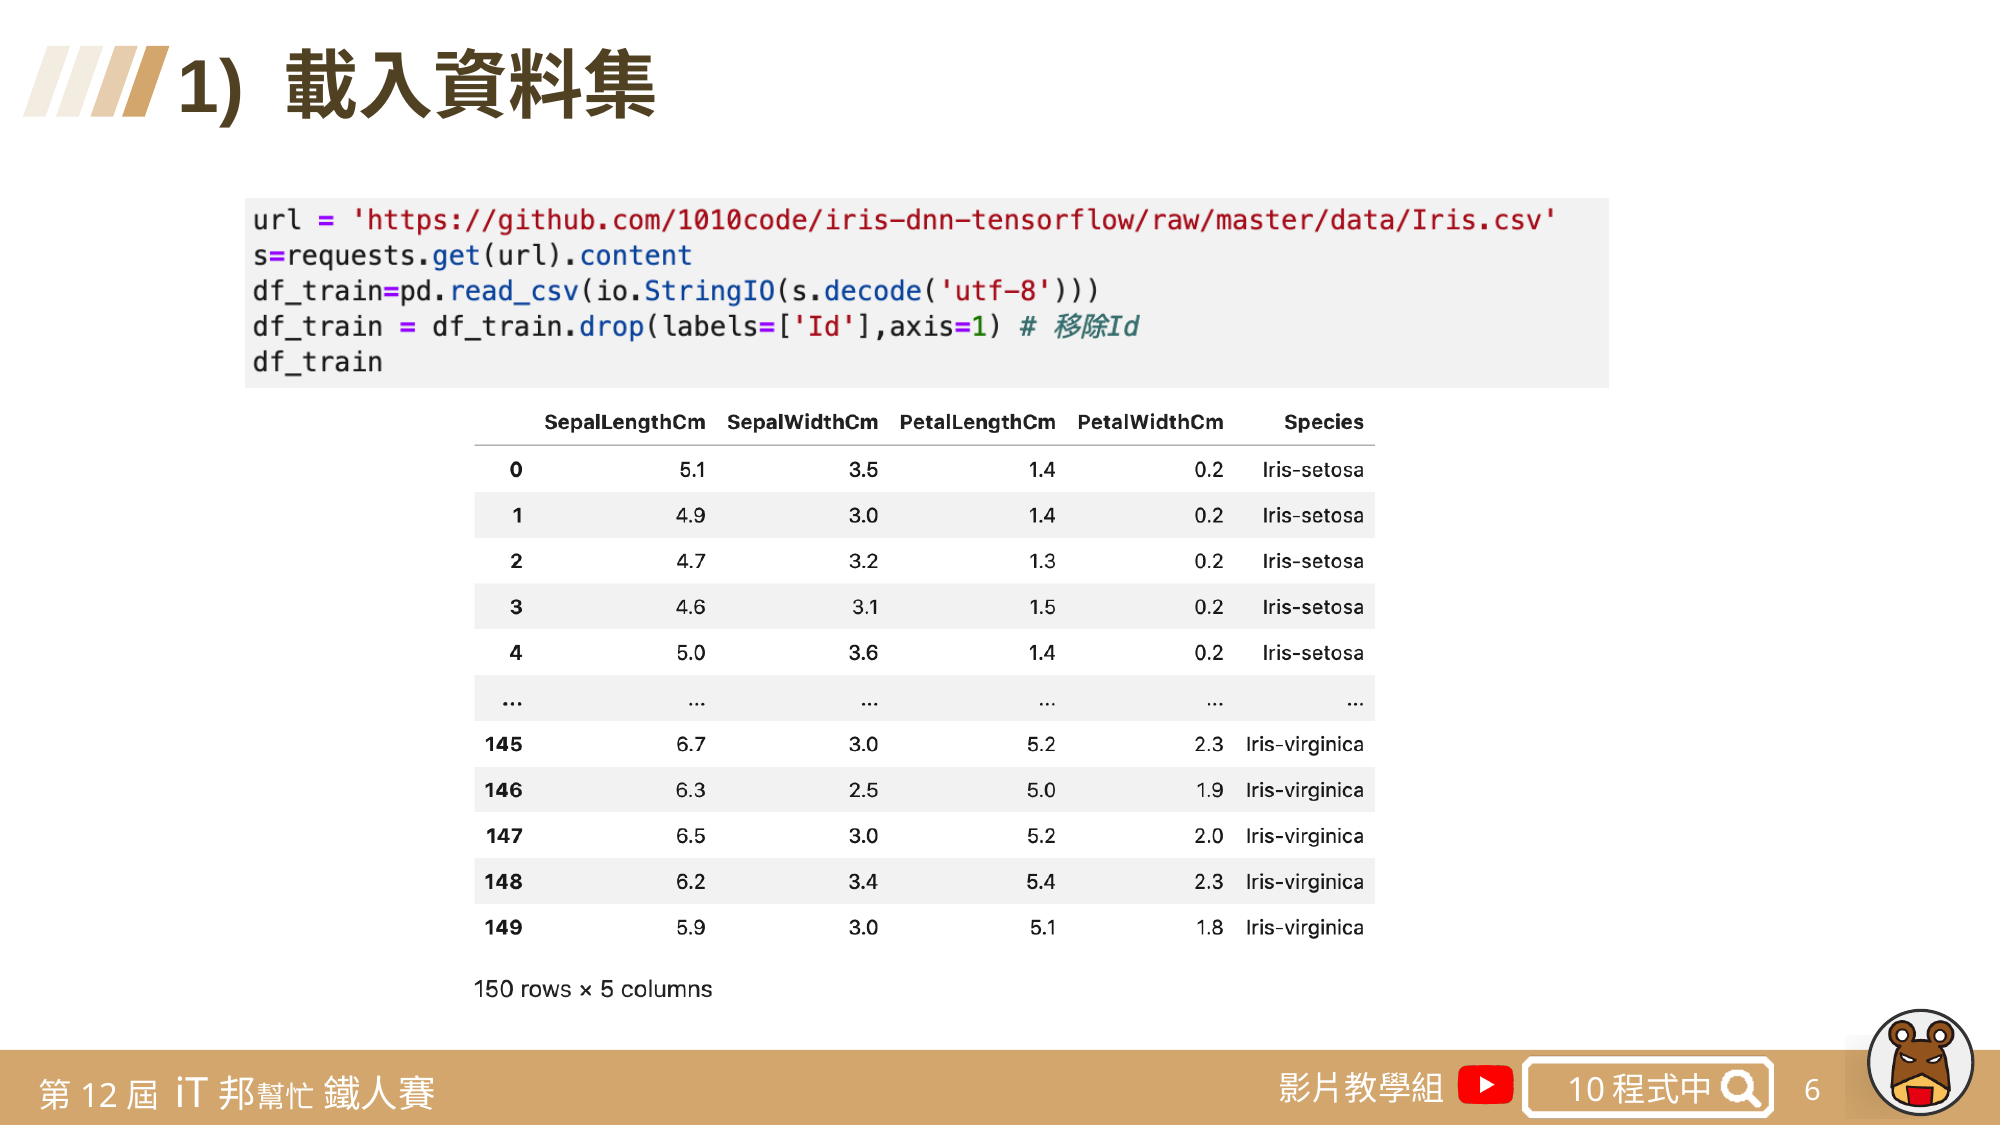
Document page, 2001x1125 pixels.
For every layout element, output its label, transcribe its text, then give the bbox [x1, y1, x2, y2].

picture [1871, 1012, 1971, 1112]
picture [1410, 962, 1774, 1125]
picture [469, 405, 1385, 1007]
list 1) 載入資料集 [162, 40, 1691, 138]
picture [245, 198, 1609, 388]
